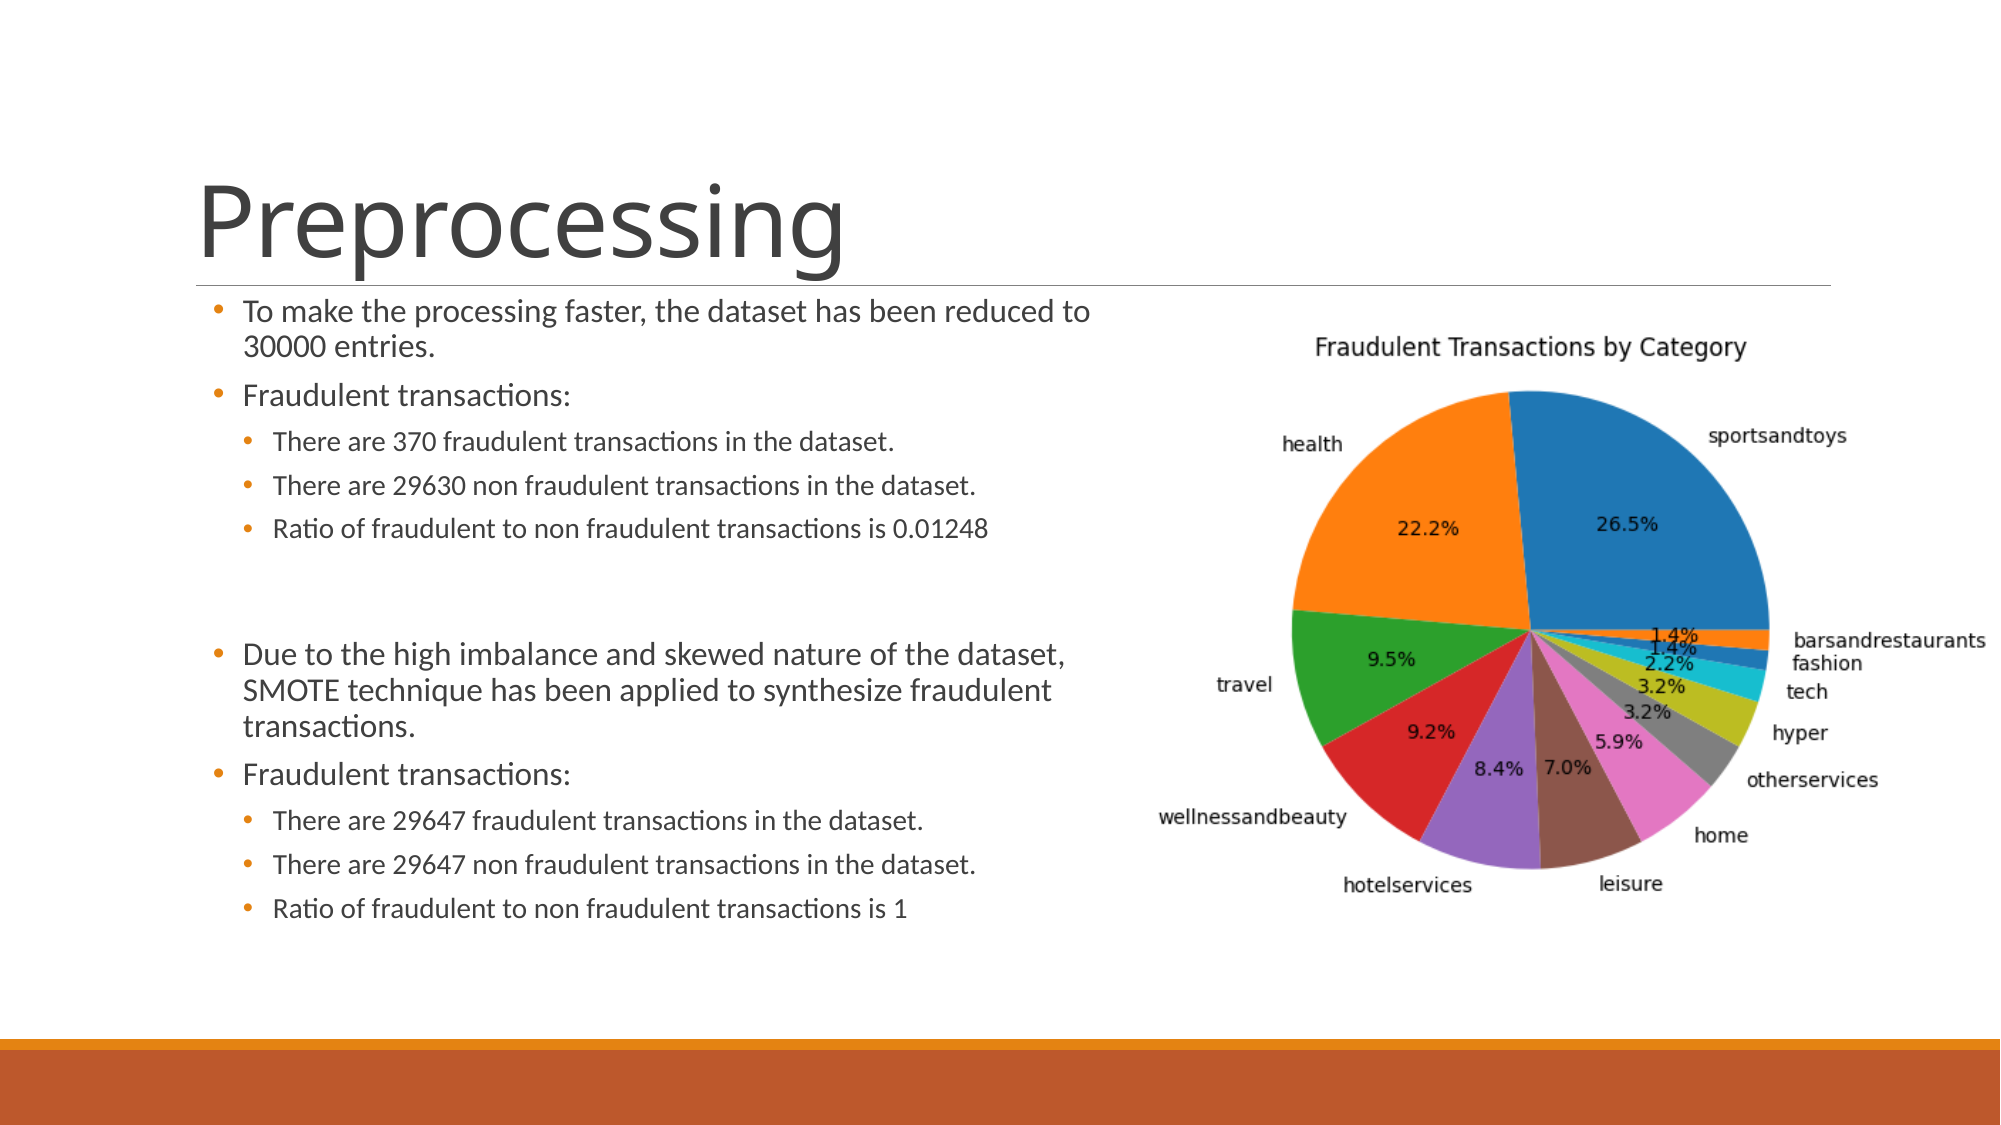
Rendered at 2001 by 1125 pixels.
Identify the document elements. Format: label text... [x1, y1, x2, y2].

list To make the processing faster, the dataset has been reduced to 30000 entries. Fraudulent transactions: There are 370 fraudulent transactions in the dataset. There are 29630 non fraudulent transactions in the dataset. Ratio of fraudulent to non fraudulent transactions is 0.01248 Due to the high imbalance and skewed nature of the dataset, SMOTE technique has been applied to synthesize fraudulent transactions. Fraudulent transactions: There are 29647 fraudulent transactions in the dataset. There are 29647 non fraudulent transactions in the dataset. Ratio of fraudulent to non fraudulent transactions is 1 [180, 285, 1134, 1046]
title Preprocessing [180, 47, 1830, 285]
picture [1142, 321, 2000, 911]
